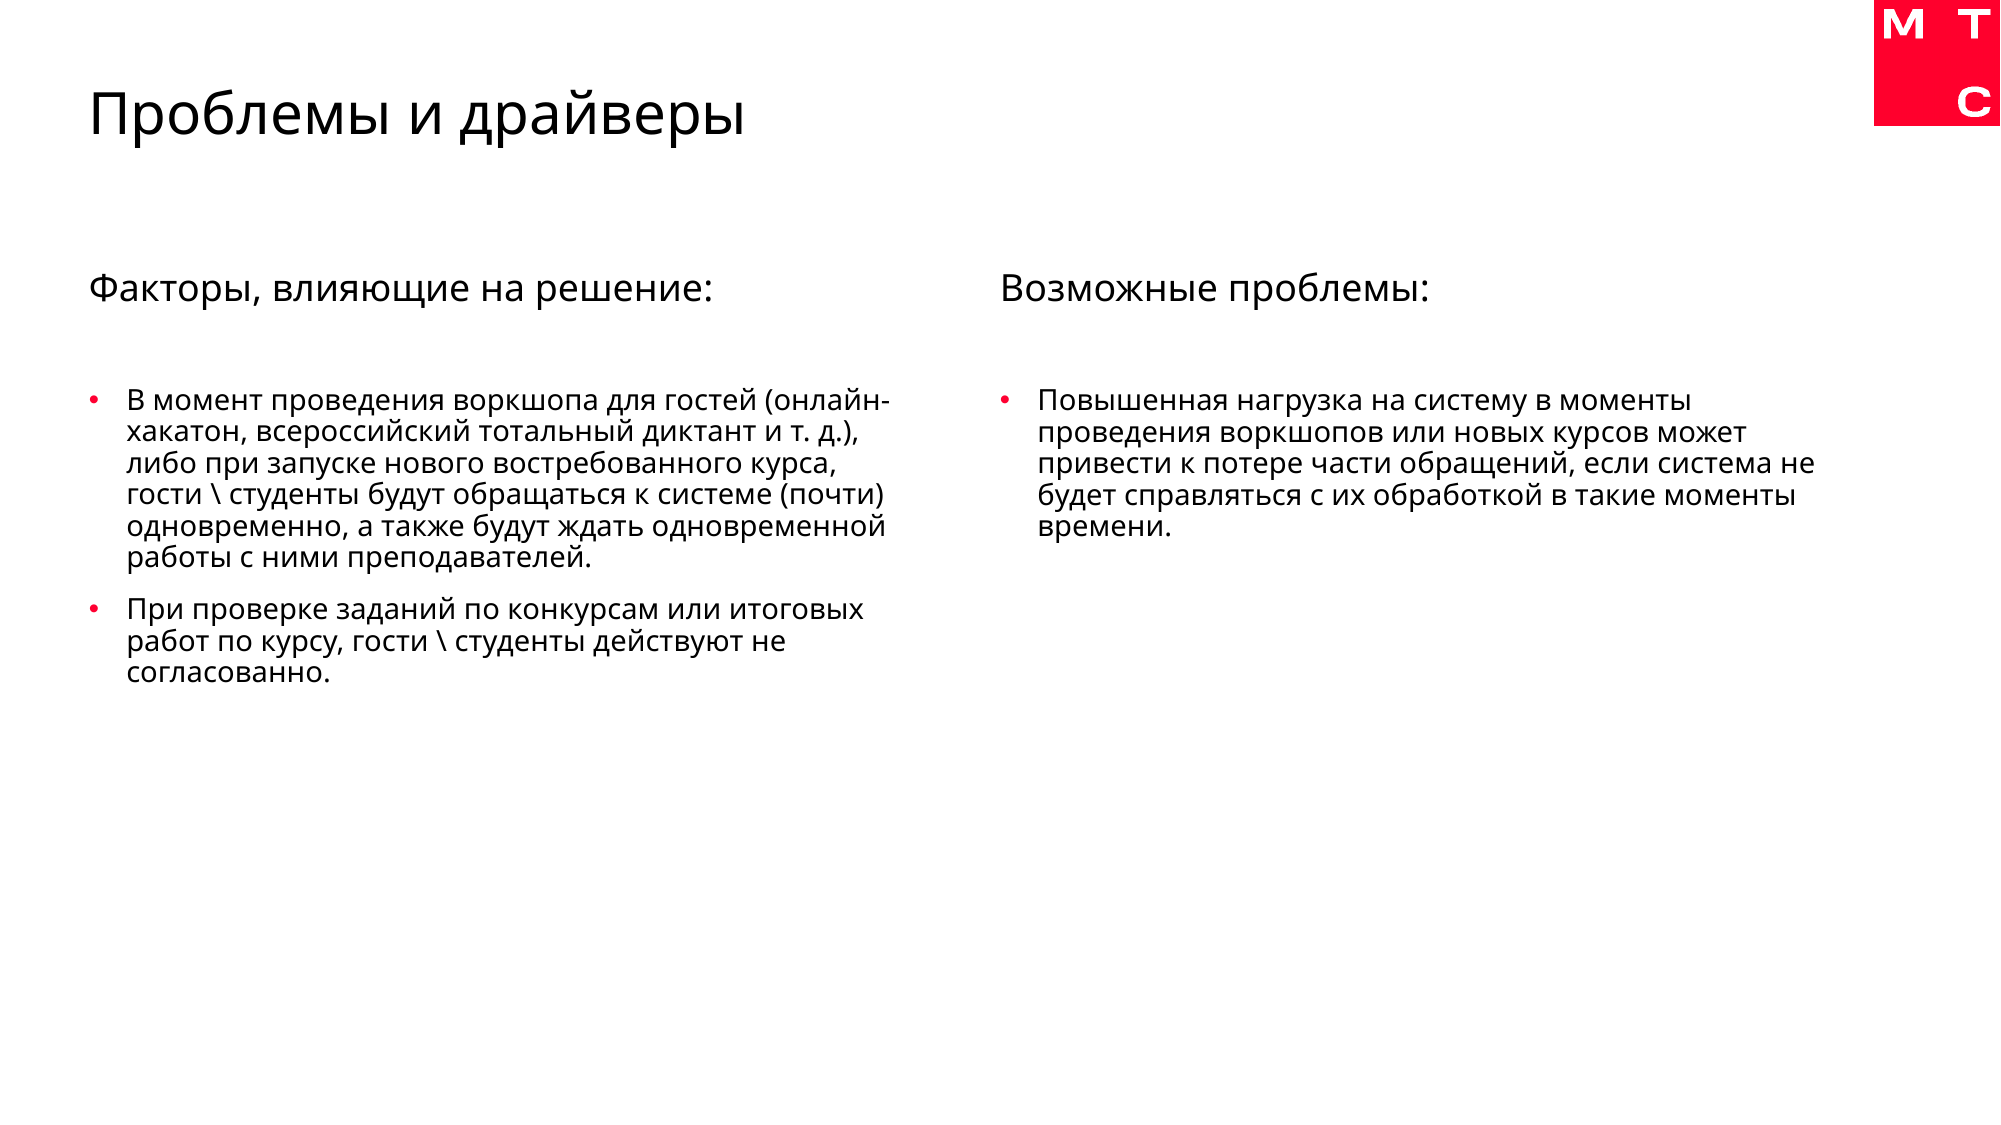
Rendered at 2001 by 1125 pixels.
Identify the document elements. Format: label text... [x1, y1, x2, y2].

list Возможные проблемы: [999, 269, 1863, 311]
list В момент проведения воркшопа для гостей (онлайн-хакатон, всероссийский тотальный диктант и т. д.), либо при запуске нового востребованного курса, гости \ студенты будут обращаться к системе (почти) одновременно, а также будут ждать одновременной работы с ними преподавателей. При проверке заданий по конкурсам или итоговых работ по курсу, гости \ студенты действуют не согласованно. [88, 385, 935, 990]
list Факторы, влияющие на решение: [88, 269, 935, 311]
picture [1874, 0, 2000, 126]
title Проблемы и драйверы [88, 84, 1814, 148]
list Повышенная нагрузка на систему в моменты проведения воркшопов или новых курсов может привести к потере части обращений, если система не будет справляться с их обработкой в такие моменты времени. [999, 385, 1863, 990]
